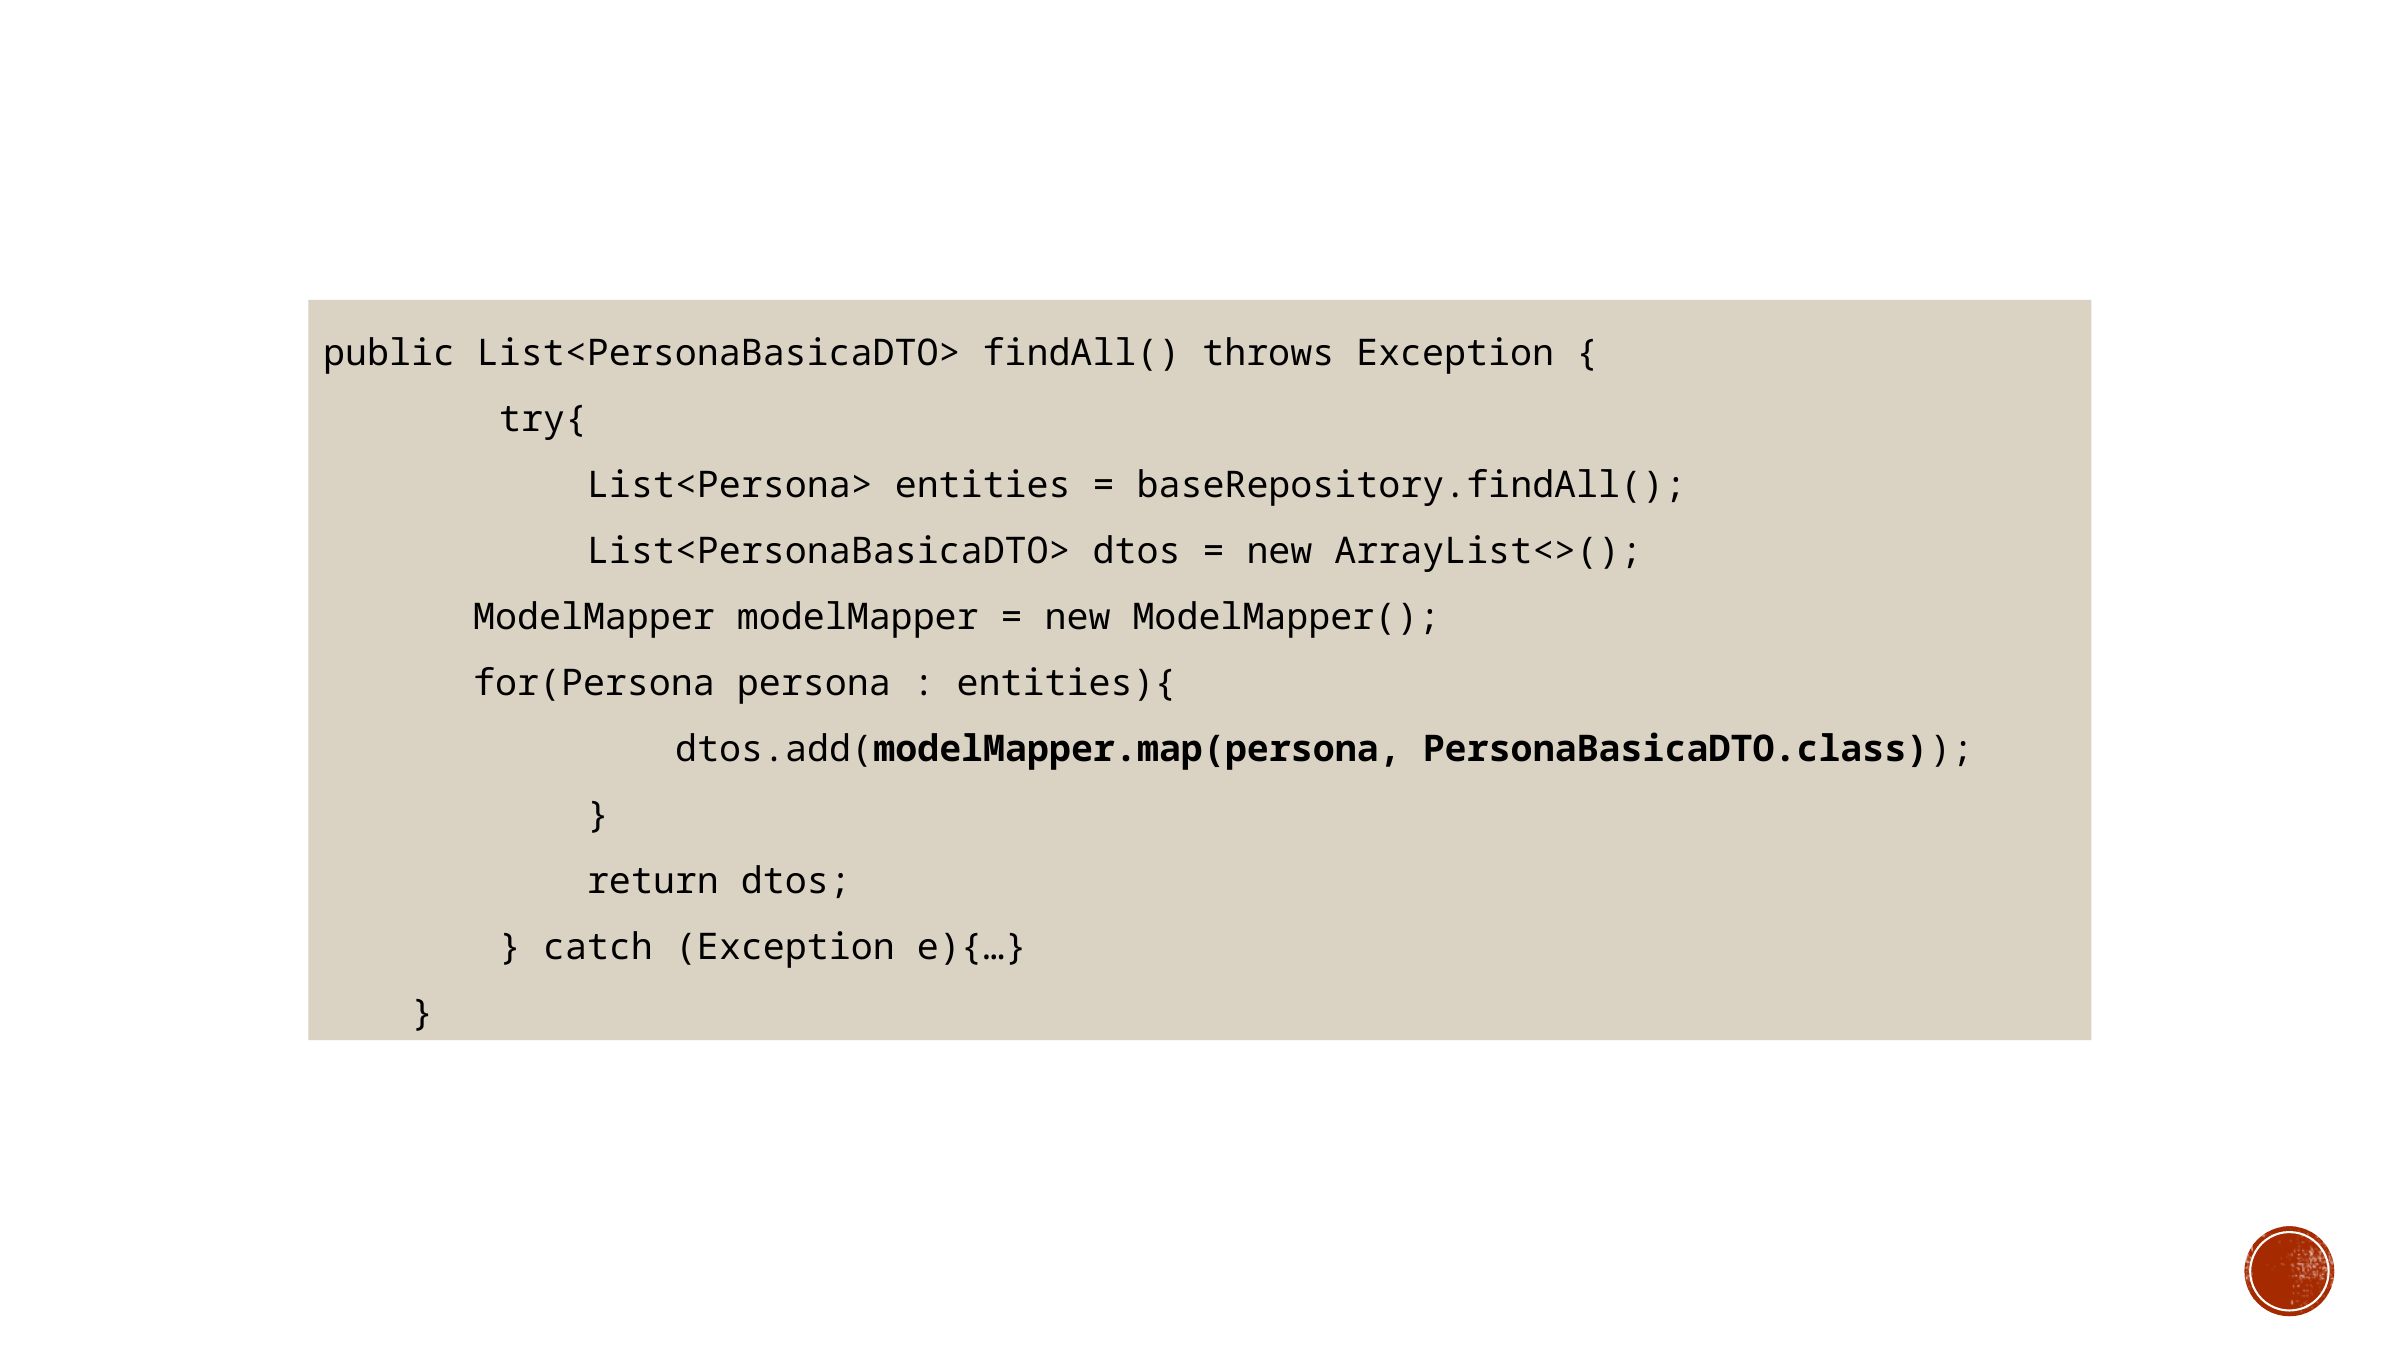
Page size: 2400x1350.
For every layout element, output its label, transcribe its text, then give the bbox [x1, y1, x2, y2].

text_box public List<PersonaBasicaDTO> findAll() throws Exception { try{ List<Persona> entities = baseRepository.findAll(); List<PersonaBasicaDTO> dtos = new ArrayList<>(); ModelMapper modelMapper = new ModelMapper(); for(Persona persona : entities){ dtos.add(modelMapper.map(persona, PersonaBasicaDTO.class)); } return dtos; } catch (Exception e){…} } [308, 299, 2092, 1041]
